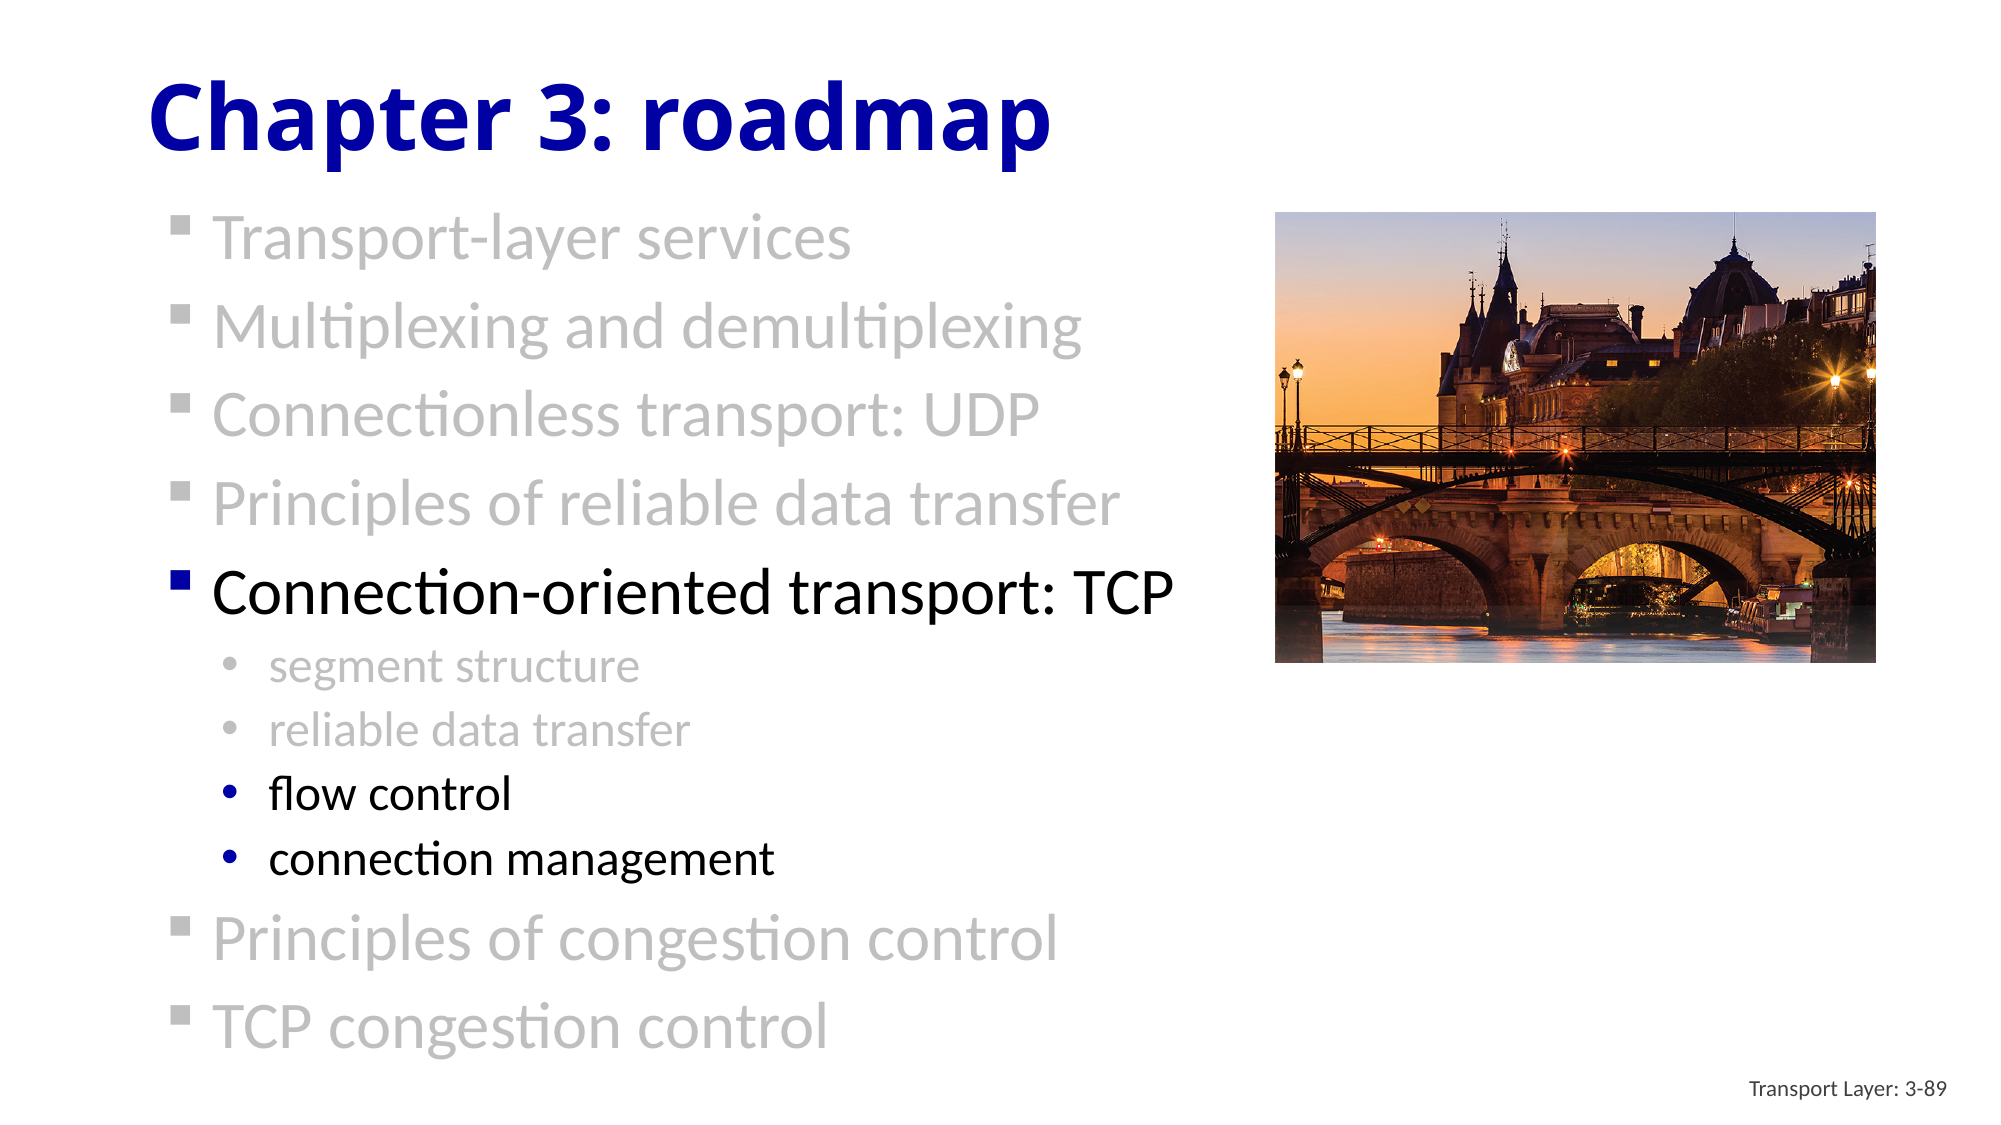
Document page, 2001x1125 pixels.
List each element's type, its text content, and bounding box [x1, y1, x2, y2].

title Chapter 3: roadmap [131, 47, 1856, 195]
picture [1275, 212, 1876, 663]
slide_number Transport Layer: 3- [1512, 1056, 1963, 1117]
list Transport-layer services Multiplexing and demultiplexing Connectionless transport: UDP Principles of reliable data transfer Connection-oriented transport: TCP segment structure reliable data transfer flow control connection management Principles of congestion control TCP congestion control [131, 194, 1217, 1117]
